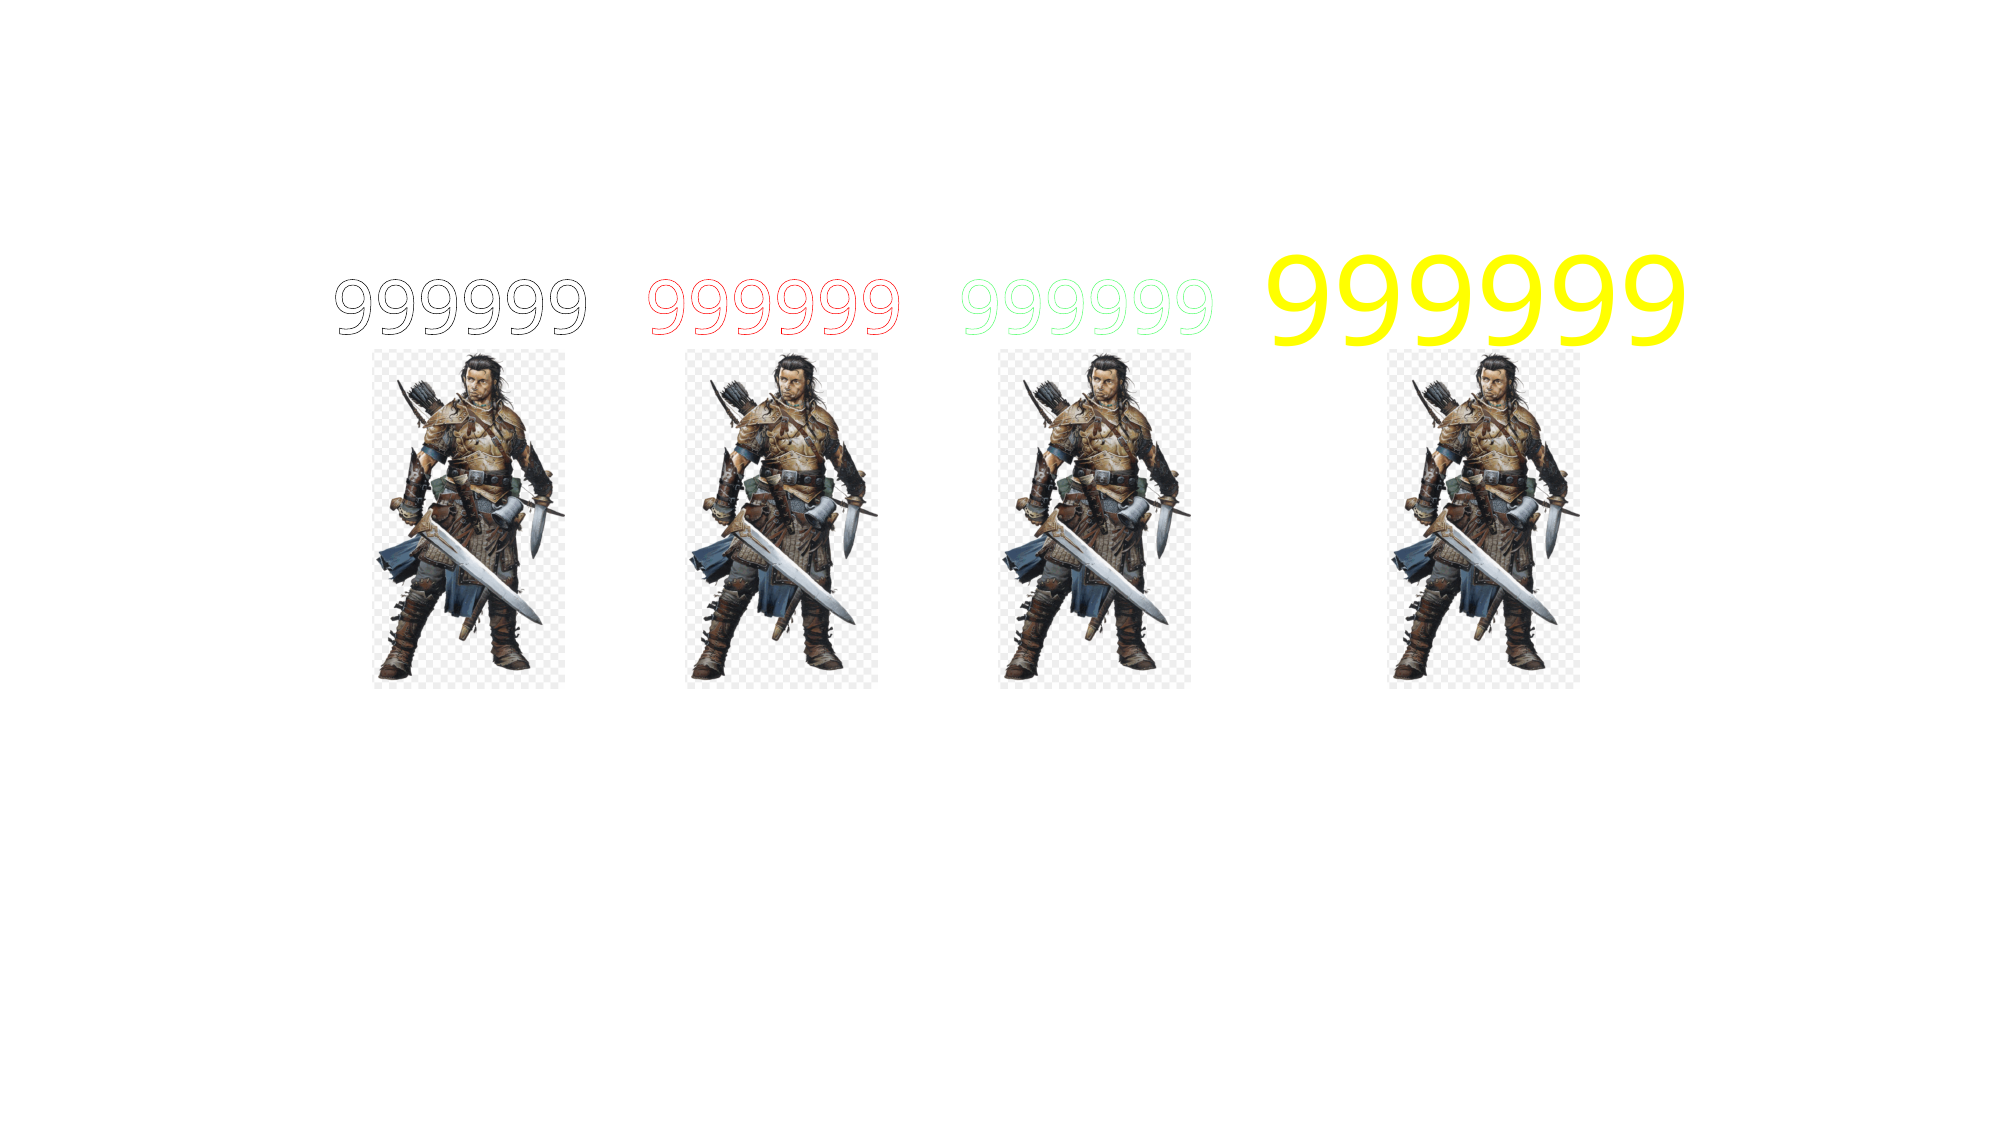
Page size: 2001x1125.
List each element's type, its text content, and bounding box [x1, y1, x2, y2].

picture [685, 349, 878, 690]
picture [998, 349, 1191, 690]
text_box 999999 [617, 251, 930, 356]
text_box 999999 [930, 251, 1216, 356]
text_box 999999 [1216, 213, 1737, 379]
picture [372, 349, 565, 690]
text_box 999999 [304, 251, 617, 356]
picture [1387, 349, 1580, 690]
